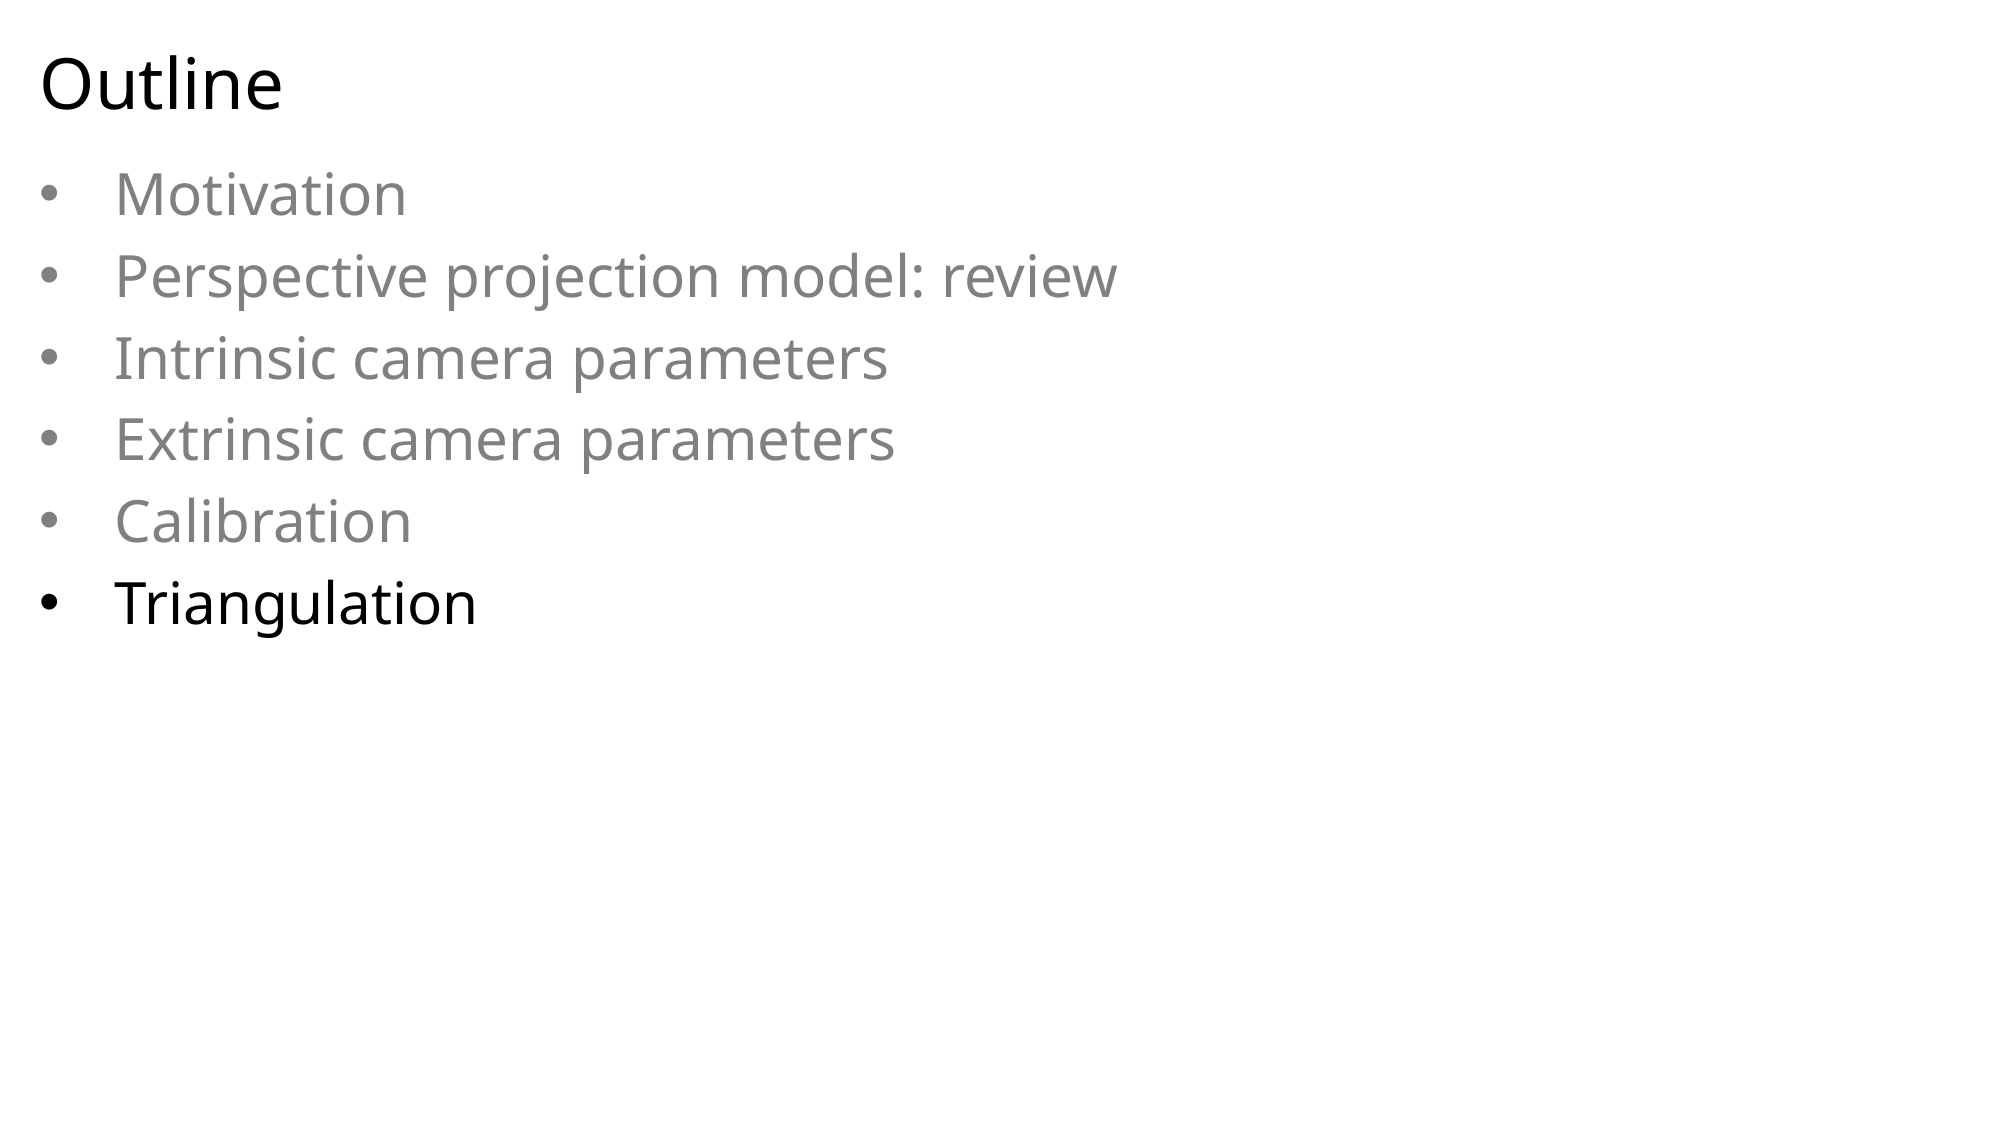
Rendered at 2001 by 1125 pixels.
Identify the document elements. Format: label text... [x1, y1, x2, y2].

list Motivation Perspective projection model: review Intrinsic camera parameters Extrinsic camera parameters Calibration Triangulation [24, 149, 1976, 1013]
title Outline [24, 12, 1976, 149]
